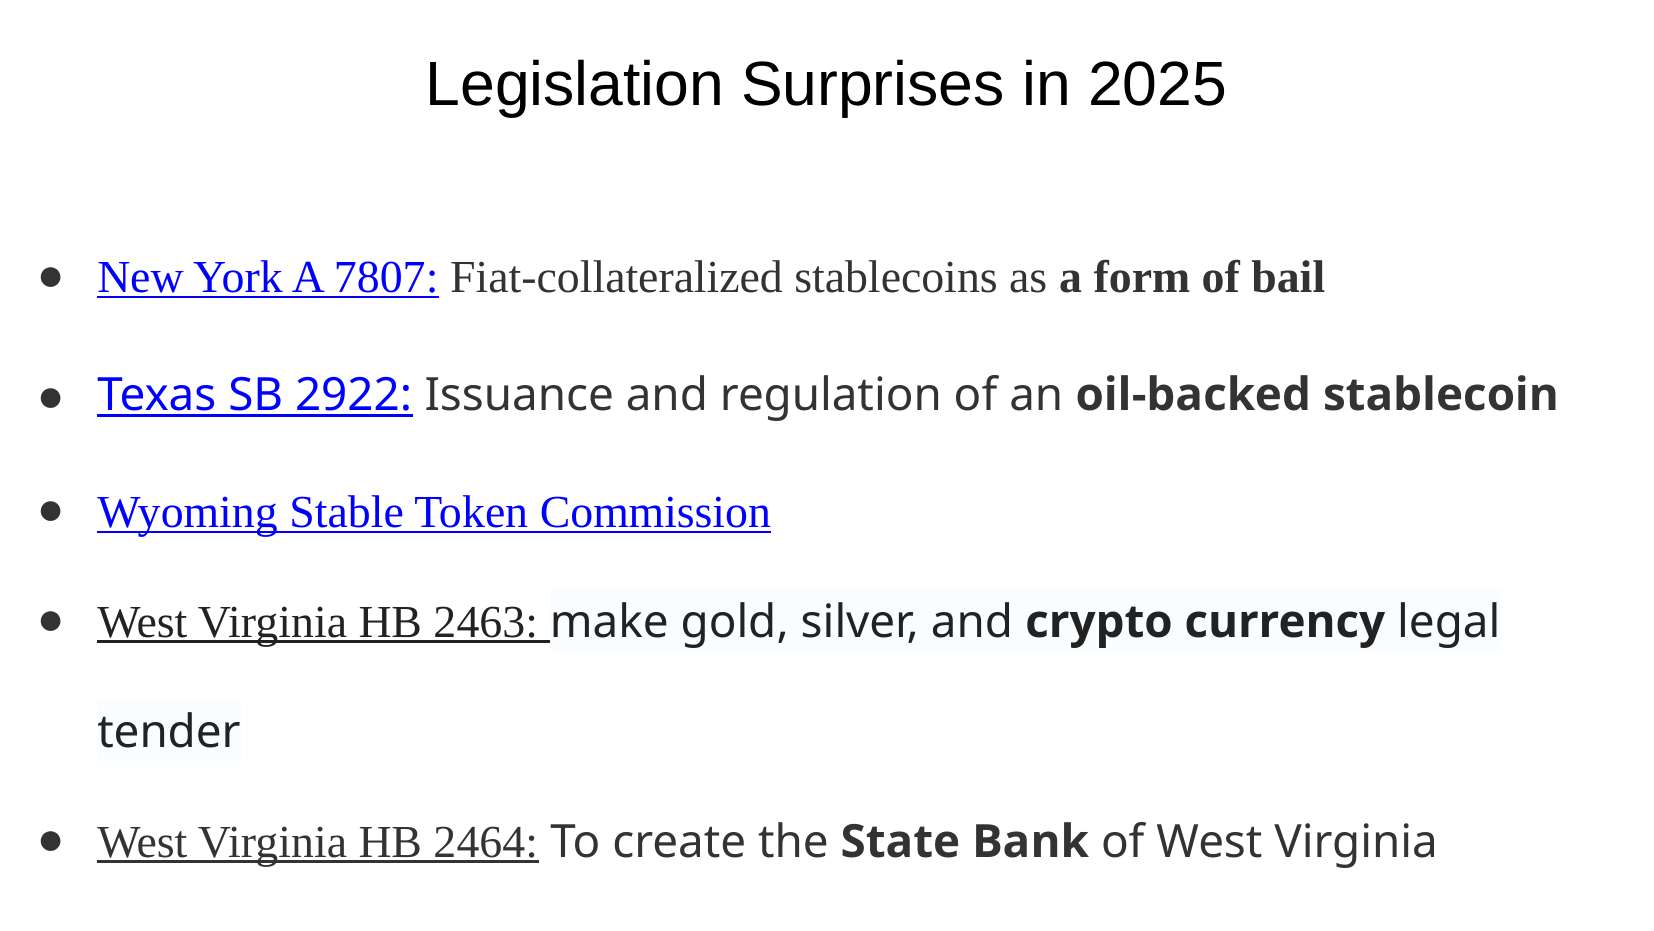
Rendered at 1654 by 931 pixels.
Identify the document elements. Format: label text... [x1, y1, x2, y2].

list New York A 7807: Fiat-collateralized stablecoins as a form of bail Texas SB 2922: Issuance and regulation of an oil-backed stablecoin Wyoming Stable Token Commission West Virginia HB 2463: make gold, silver, and crypto currency legal tender West Virginia HB 2464: To create the State Bank of West Virginia USDKG: USD-pegged, gold-backed stablecoin from Kyrgyzstan [22, 192, 1632, 864]
title Legislation Surprises in 2025 [82, 3, 1571, 159]
